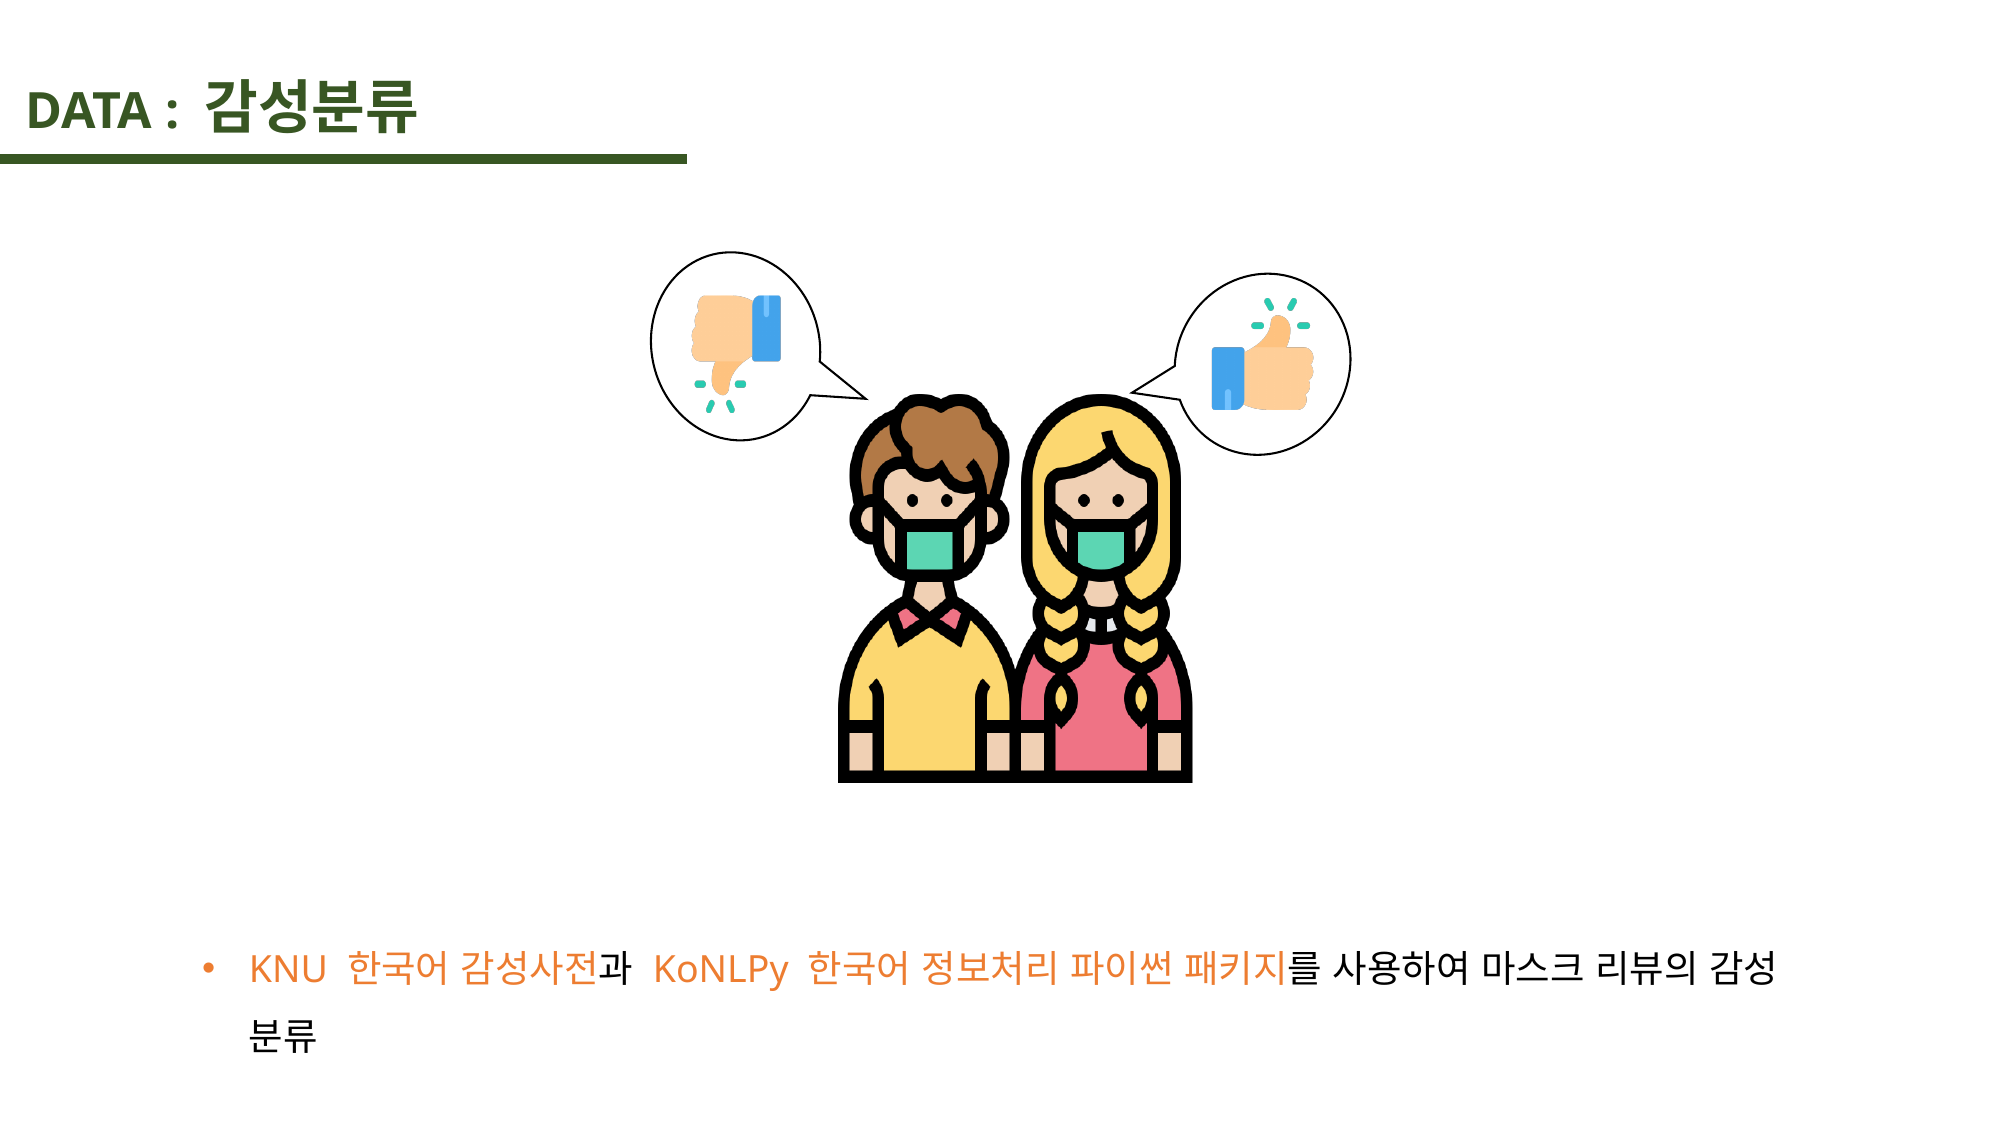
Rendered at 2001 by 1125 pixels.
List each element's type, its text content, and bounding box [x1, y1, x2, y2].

text_box KNU 한국어 감성사전과 KoNLPy 한국어 정보처리 파이썬 패키지를 사용하여 마스크 리뷰의 감성 분류 [187, 915, 1813, 1065]
text_box DATA : 감성분류 [10, 62, 434, 148]
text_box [651, 251, 1349, 789]
text_box [0, 154, 687, 164]
